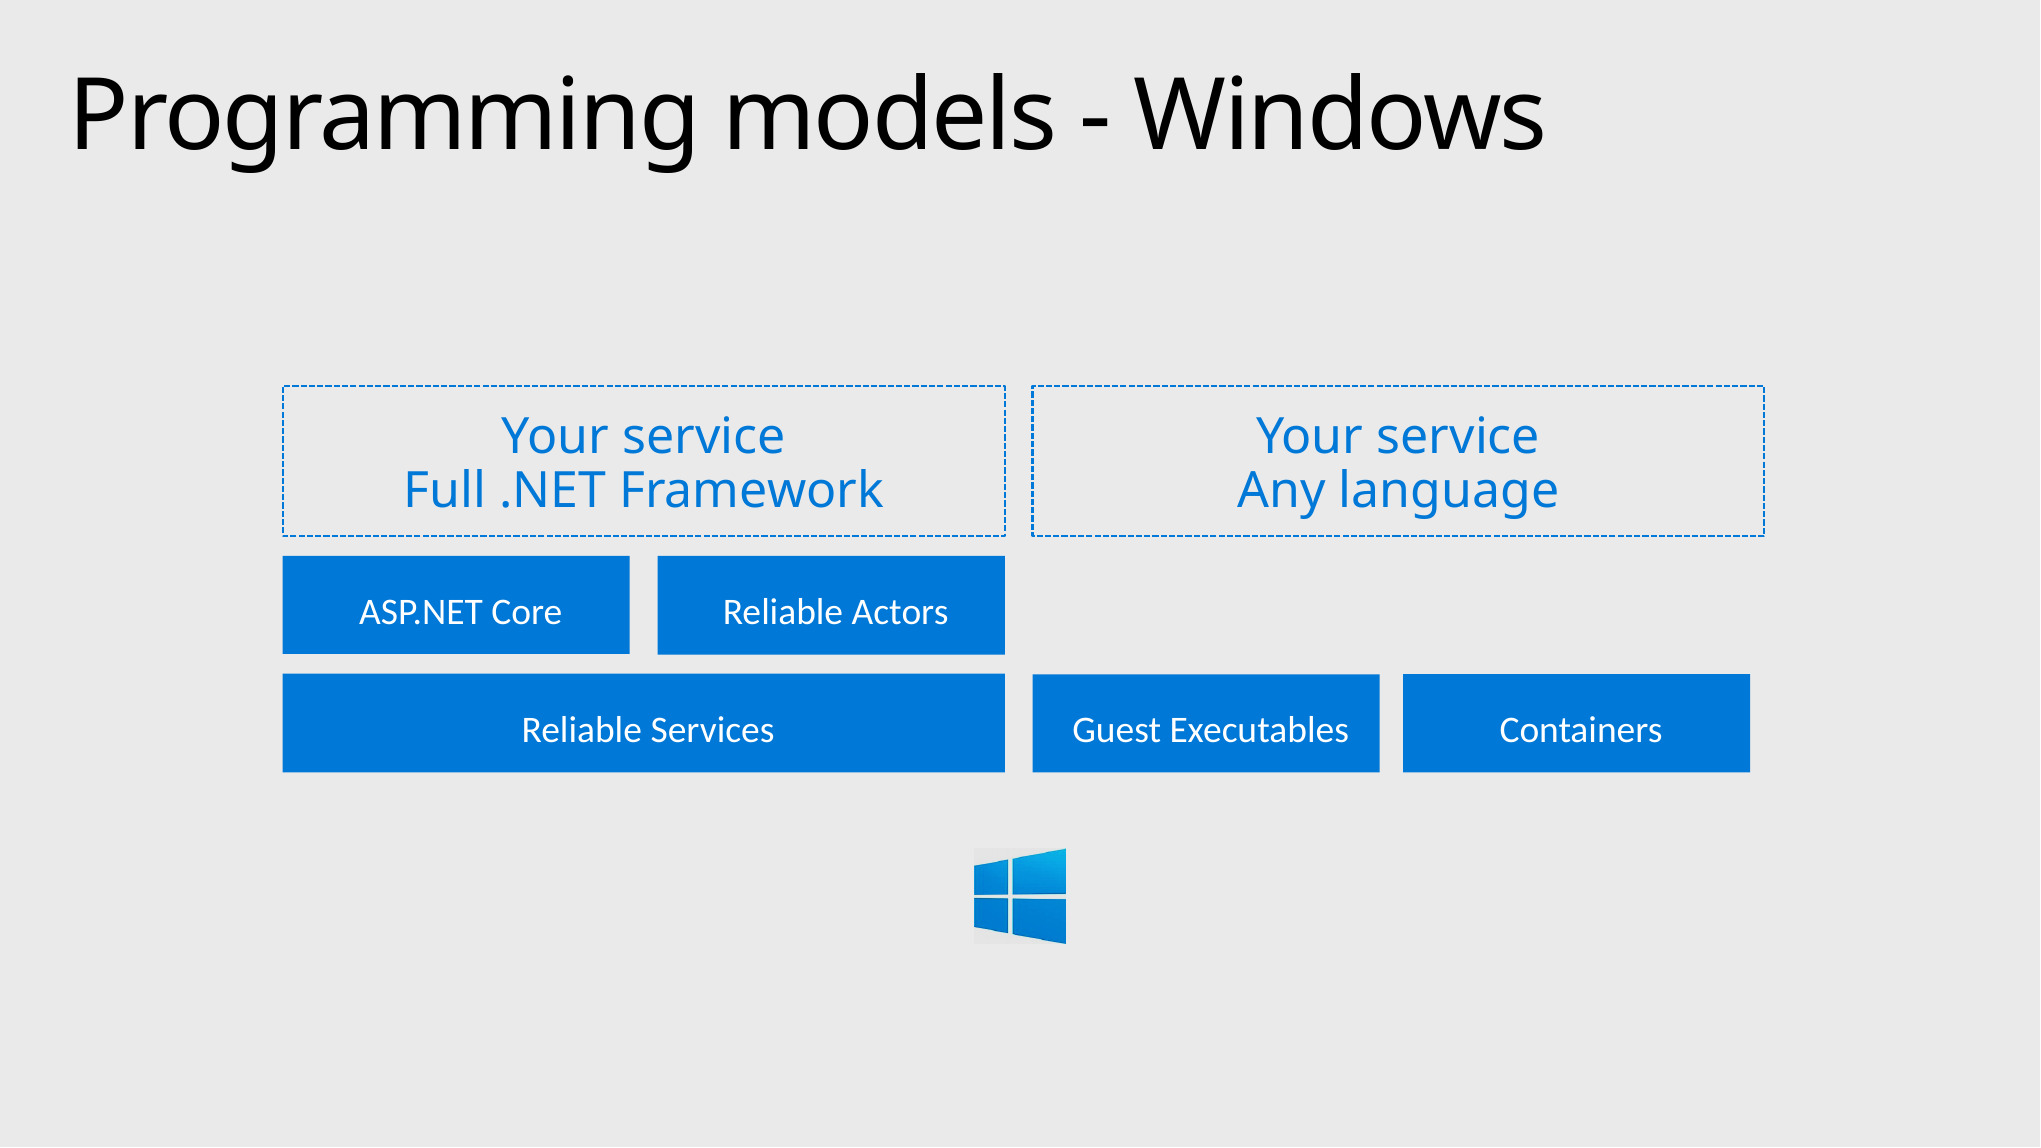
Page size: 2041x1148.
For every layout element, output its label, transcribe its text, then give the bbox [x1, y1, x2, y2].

text_box Containers [1403, 674, 1751, 773]
text_box ASP.NET Core [282, 555, 630, 654]
title Programming models - Windows [45, 48, 1996, 199]
text_box Your service Any language [1032, 385, 1765, 537]
text_box Reliable Services [282, 673, 1005, 773]
text_box Your service Full .NET Framework [282, 385, 1006, 537]
text_box Reliable Actors [657, 555, 1005, 655]
text_box Guest Executables [1032, 674, 1380, 773]
picture [974, 848, 1066, 944]
